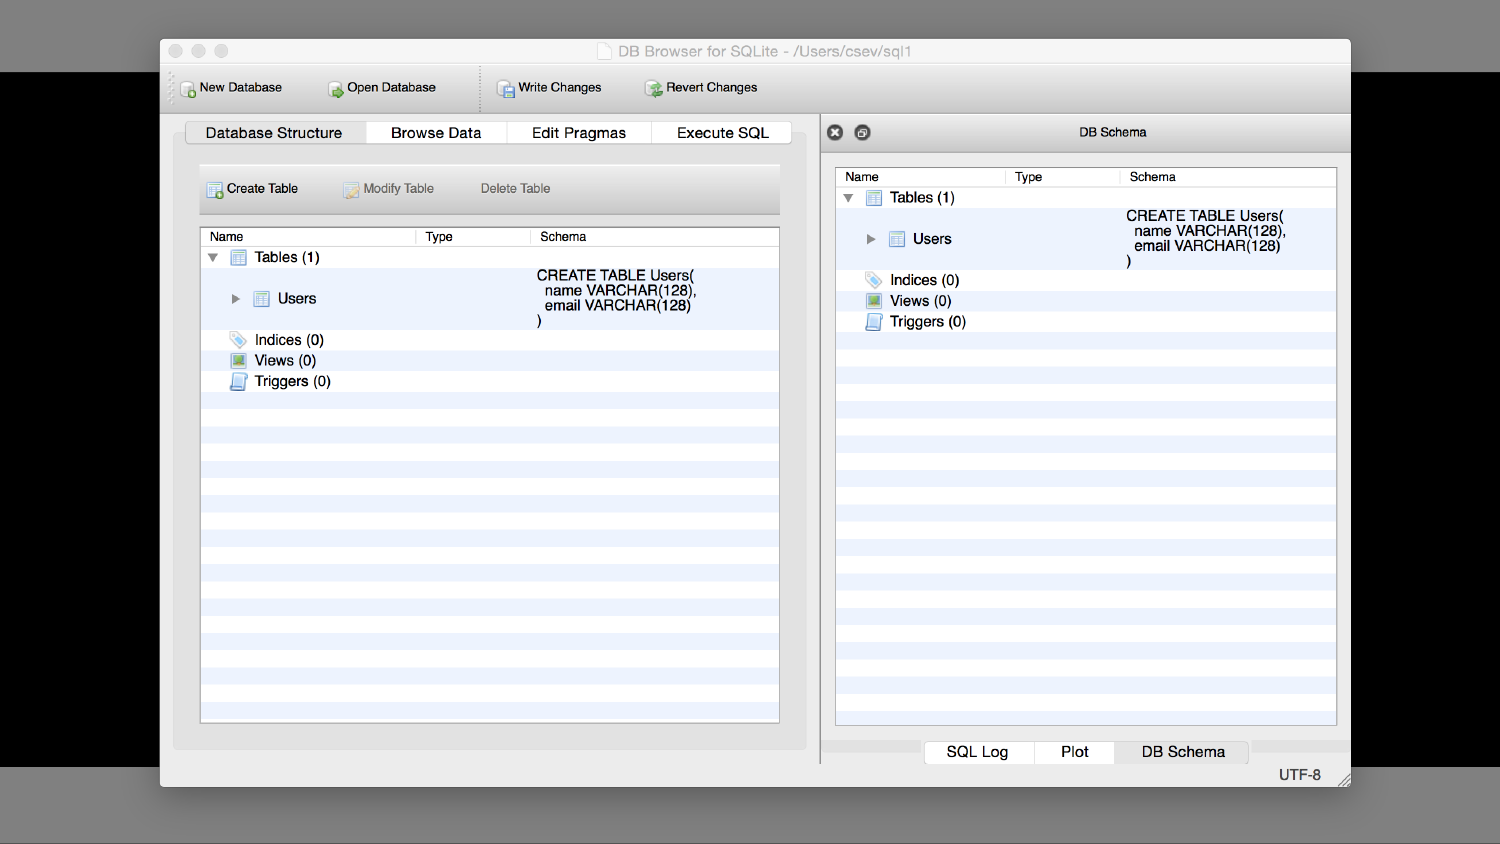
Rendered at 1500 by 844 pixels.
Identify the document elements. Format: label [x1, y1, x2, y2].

picture [111, 0, 1400, 844]
